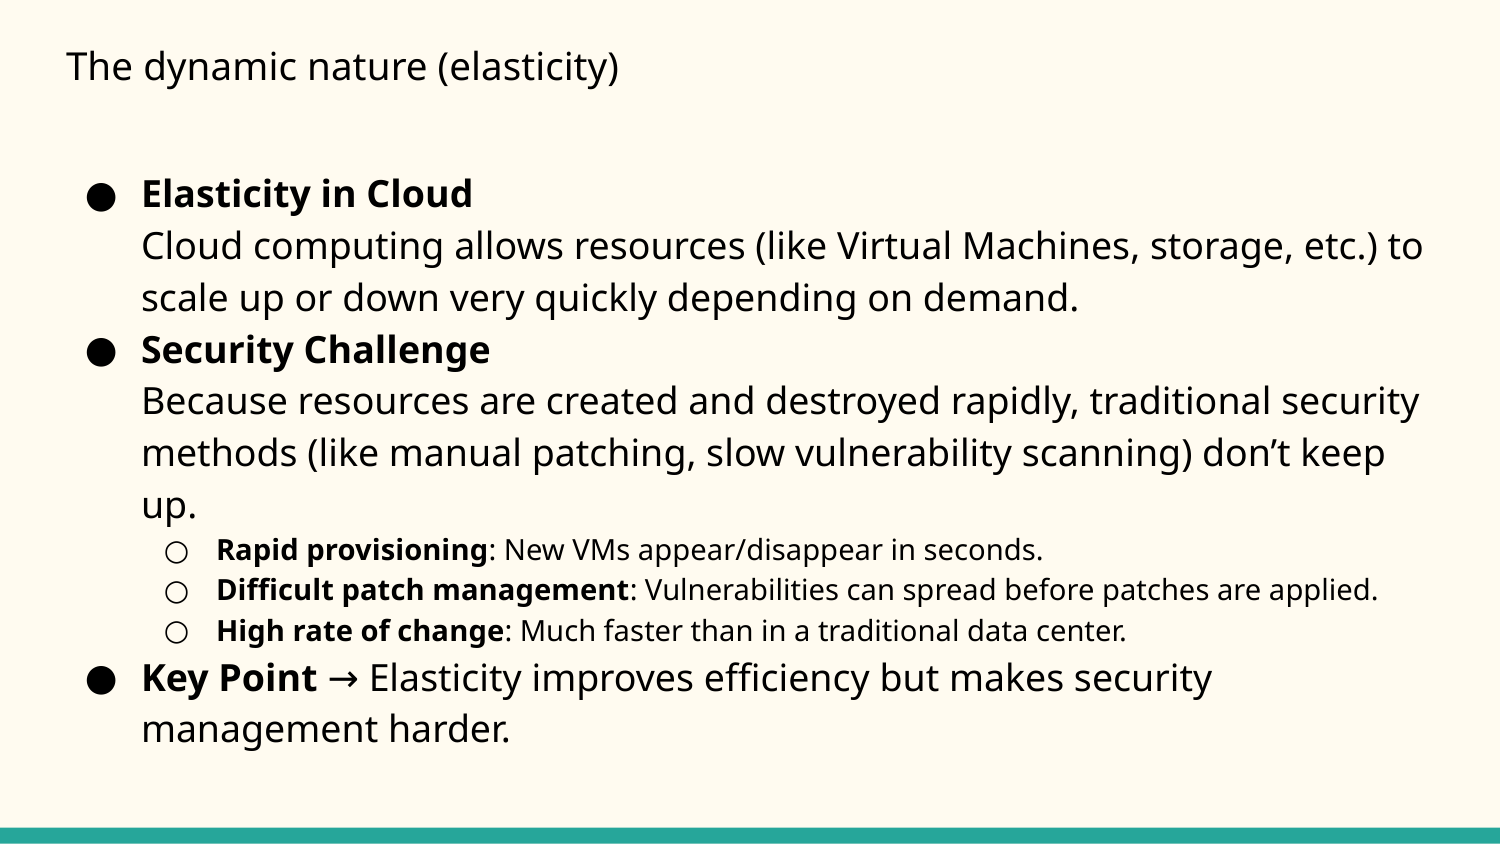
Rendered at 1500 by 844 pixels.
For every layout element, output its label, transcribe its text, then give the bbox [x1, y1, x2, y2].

list Elasticity in Cloud Cloud computing allows resources (like Virtual Machines, storage, etc.) to scale up or down very quickly depending on demand. Security Challenge Because resources are created and destroyed rapidly, traditional security methods (like manual patching, slow vulnerability scanning) don’t keep up. Rapid provisioning: New VMs appear/disappear in seconds. Difficult patch management: Vulnerabilities can spread before patches are applied. High rate of change: Much faster than in a traditional data center. Key Point → Elasticity improves efficiency but makes security management harder. [51, 148, 1449, 832]
title The dynamic nature (elasticity) [51, 27, 1449, 105]
